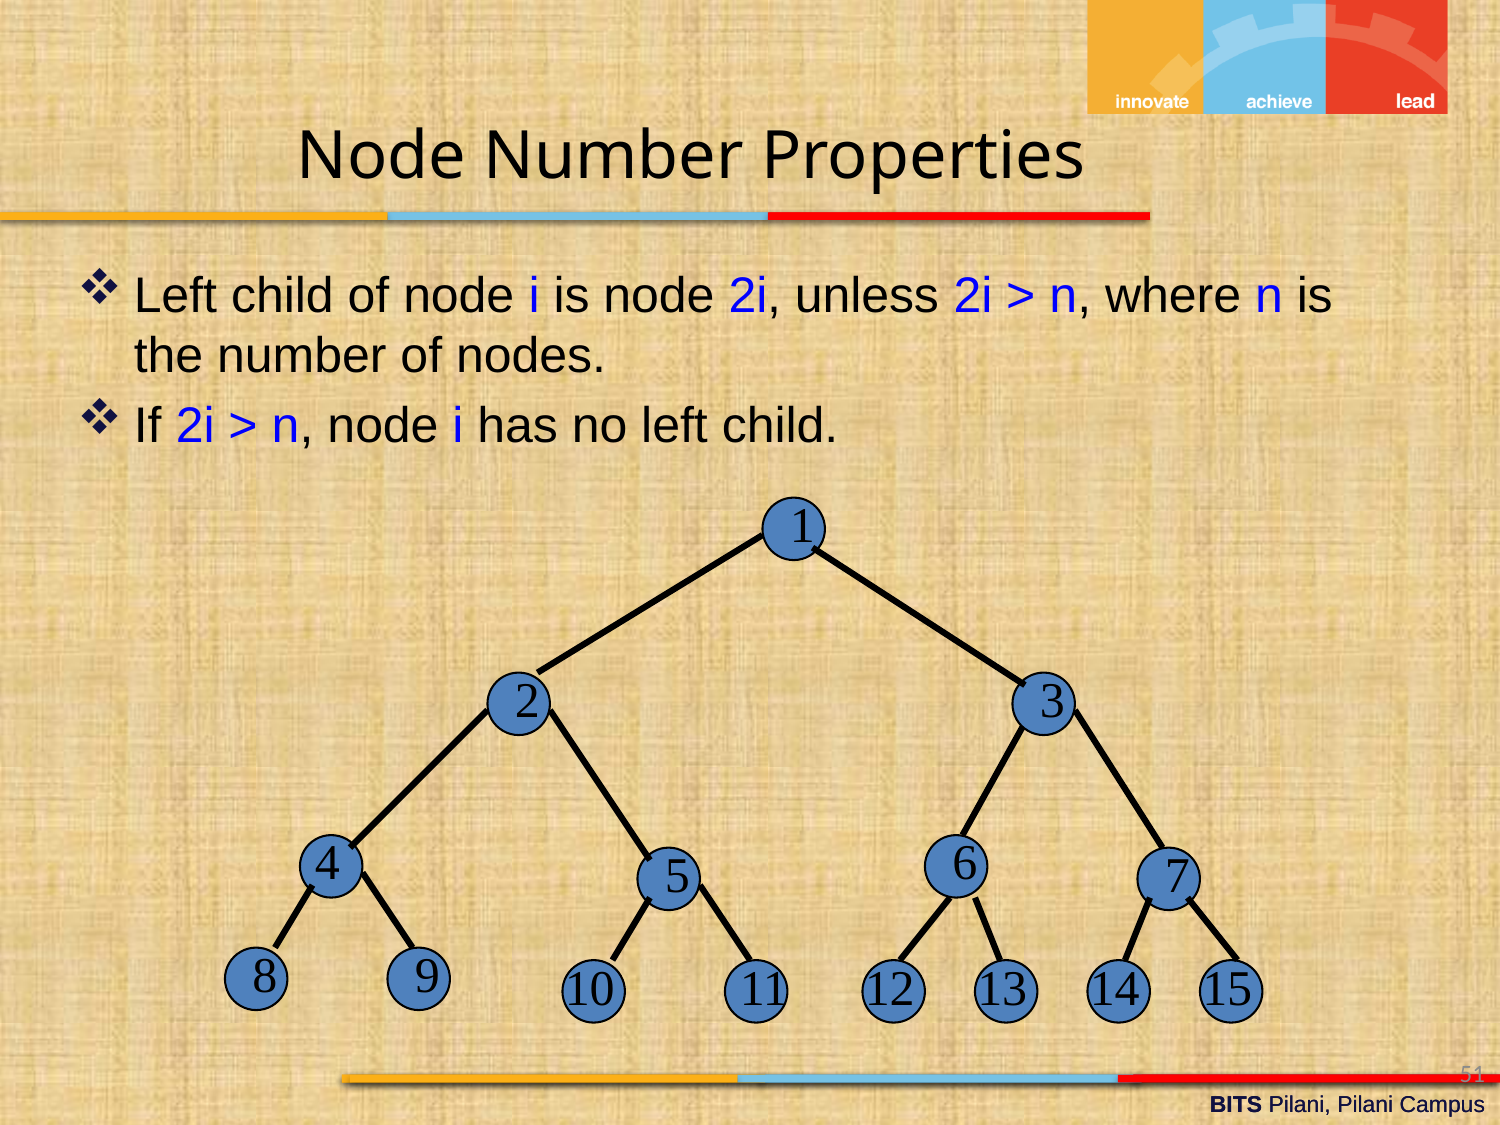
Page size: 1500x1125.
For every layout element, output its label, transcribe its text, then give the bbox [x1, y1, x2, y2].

picture [0, 0, 1500, 1125]
list Left child of node i is node 2i, unless 2i > n, where n is the number of nodes. If 2i > n, node i has no left child. [62, 254, 1413, 998]
title Node Number Properties [62, 76, 1338, 227]
slide_number 51 [1149, 1042, 1500, 1103]
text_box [224, 484, 1288, 1043]
picture [1464, 1103, 1469, 1111]
